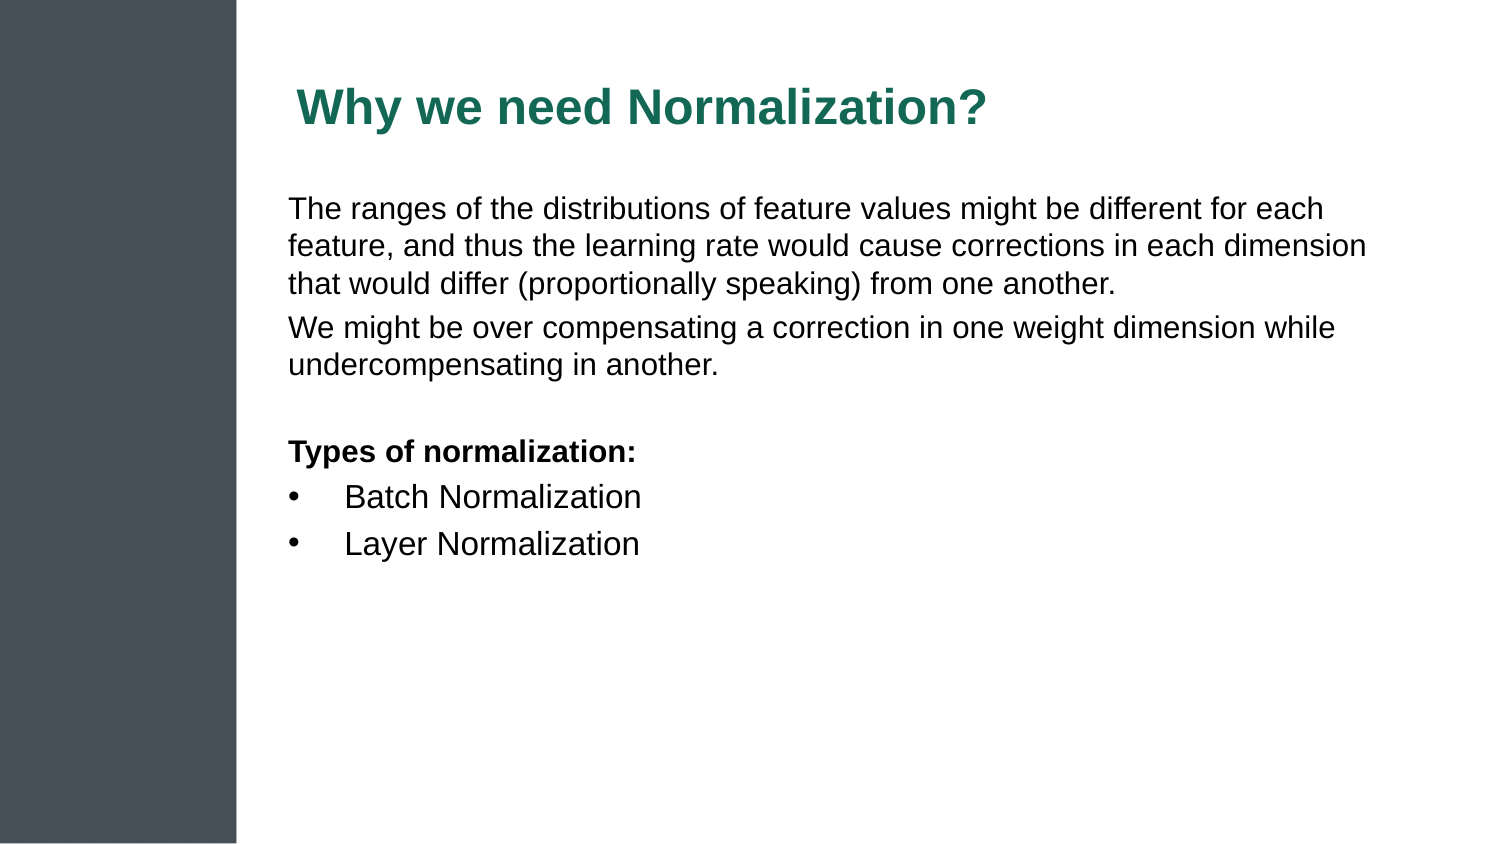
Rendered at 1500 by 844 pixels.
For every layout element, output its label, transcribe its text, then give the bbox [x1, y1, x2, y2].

title Why we need Normalization? [281, 33, 1425, 175]
picture [0, 0, 1500, 844]
list The ranges of the distributions of feature values might be different for each feature, and thus the learning rate would cause corrections in each dimension that would differ (proportionally speaking) from one another. We might be over compensating a correction in one weight dimension while undercompensating in another. Types of normalization: Batch Normalization Layer Normalization [273, 180, 1417, 775]
